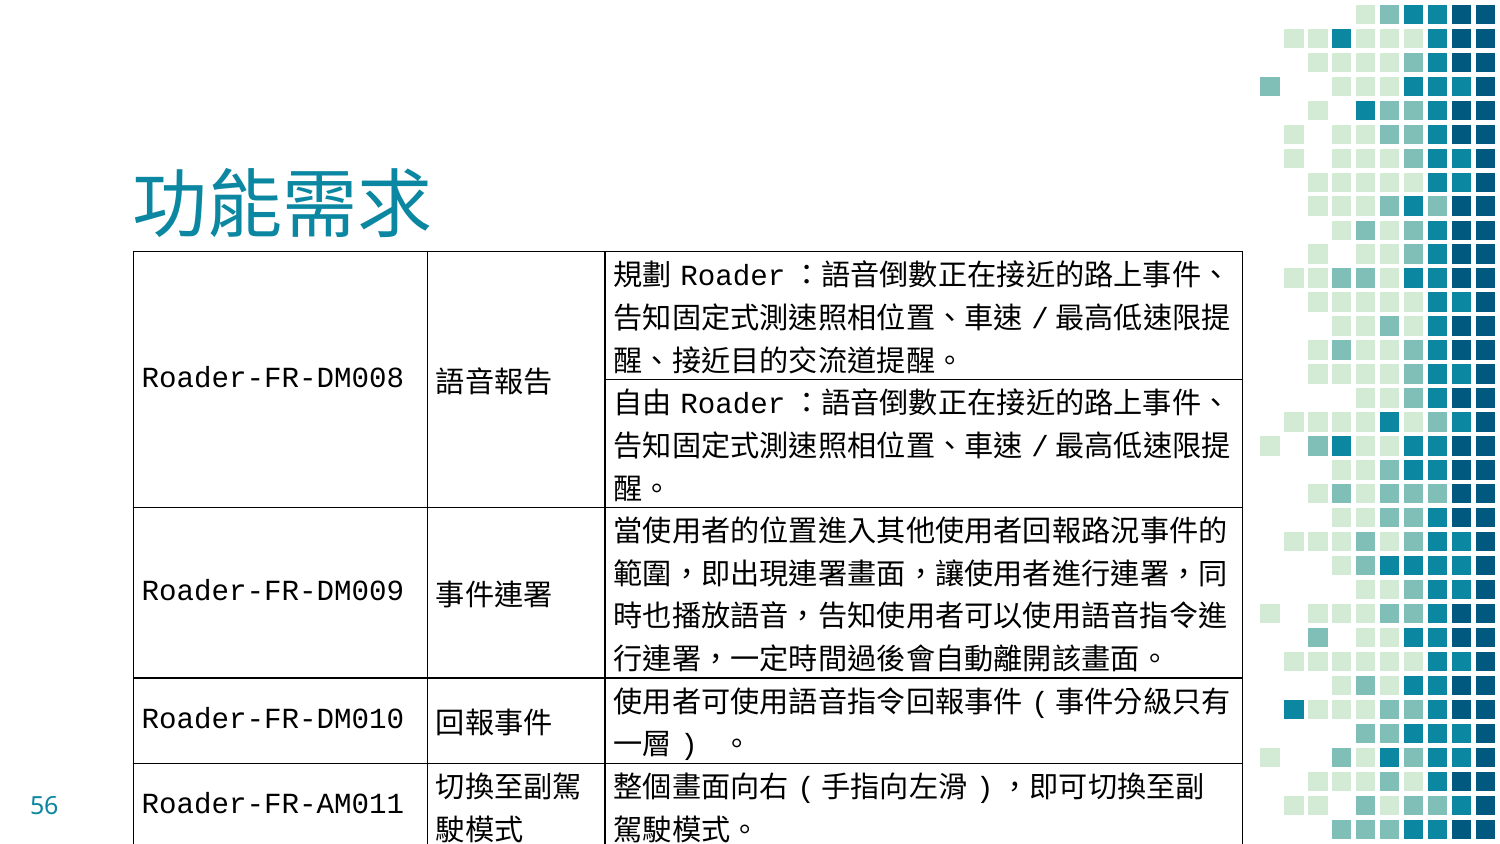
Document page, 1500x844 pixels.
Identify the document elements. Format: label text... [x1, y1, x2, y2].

table_cell 整個畫面向右(手指向左滑)，即可切換至副駕駛模式。 [606, 764, 1242, 844]
table_cell Roader-FR-DM010 [134, 679, 427, 763]
table_cell 事件連署 [428, 508, 604, 677]
table_cell 當使用者的位置進入其他使用者回報路況事件的範圍，即出現連署畫面，讓使用者進行連署，同時也播放語音，告知使用者可以使用語音指令進行連署，一定時間過後會自動離開該畫面。 [606, 508, 1242, 677]
table_header 語音報告 [428, 252, 604, 507]
table_cell Roader-FR-AM011 [134, 764, 427, 844]
slide_number 56 [15, 774, 105, 839]
title 功能需求 [117, 121, 1227, 262]
table_cell 切換至副駕駛模式 [428, 764, 604, 844]
table_cell 回報事件 [428, 679, 604, 763]
table_cell 使用者可使用語音指令回報事件(事件分級只有一層) 。 [606, 679, 1242, 763]
table_cell 自由Roader：語音倒數正在接近的路上事件、告知固定式測速照相位置、車速/最高低速限提醒。 [606, 380, 1242, 507]
table_header 規劃Roader：語音倒數正在接近的路上事件、告知固定式測速照相位置、車速/最高低速限提醒、接近目的交流道提醒。 [606, 252, 1242, 379]
table_header Roader-FR-DM008 [134, 252, 427, 507]
table_cell Roader-FR-DM009 [134, 508, 427, 677]
